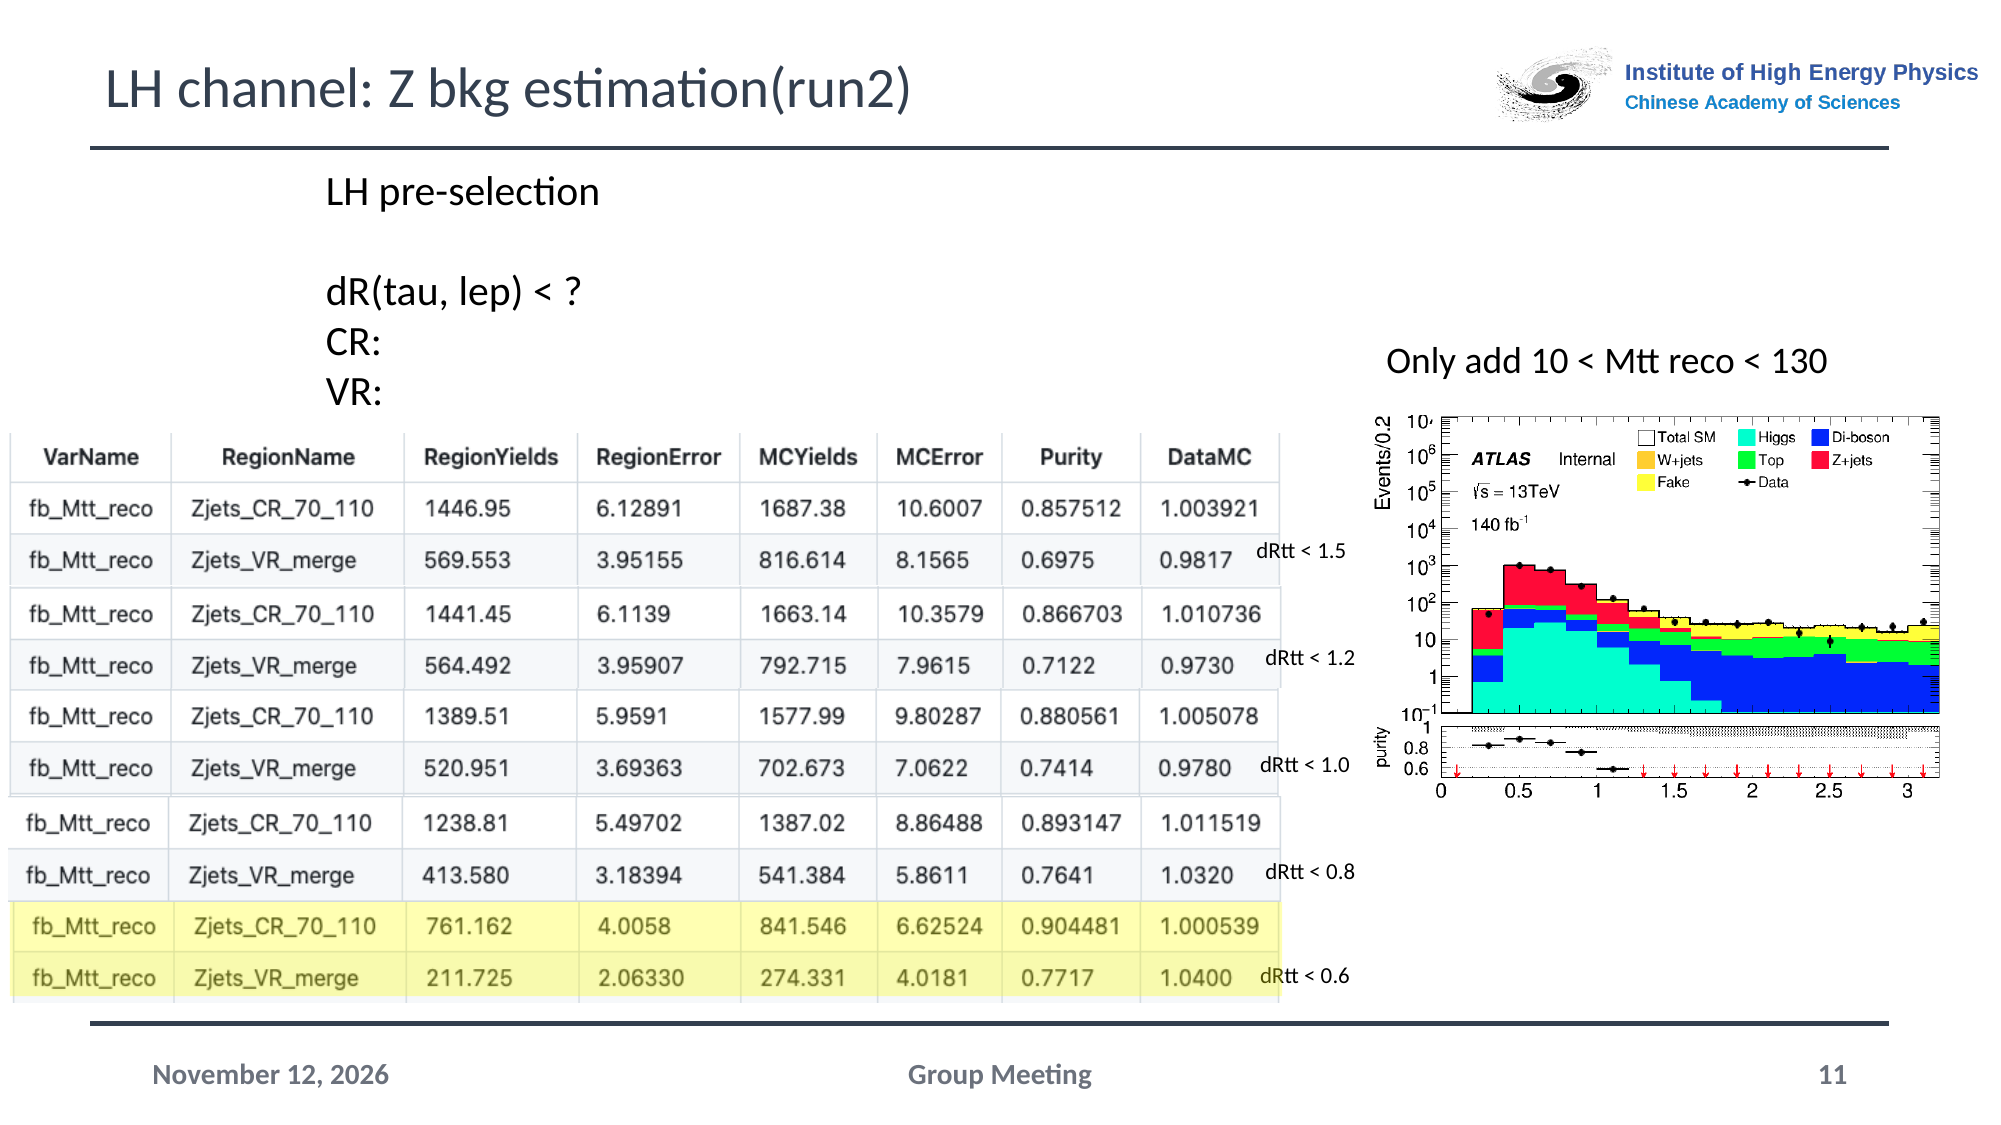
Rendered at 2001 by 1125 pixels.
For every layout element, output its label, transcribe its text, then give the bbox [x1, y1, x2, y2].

text_box dRtt < 0.8 [1284, 849, 1371, 892]
text_box Only add 10 < Mtt reco < 130 [1371, 328, 2000, 389]
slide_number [137, 1042, 588, 1103]
slide_number 11 [1412, 1042, 1863, 1103]
text_box dRtt < 1.0 [1283, 742, 1366, 785]
list LH channel: Z bkg estimation(run2) [90, 51, 1136, 129]
footer Group Meeting [662, 1042, 1338, 1103]
picture [7, 586, 1285, 1003]
picture [7, 433, 1283, 585]
text_box dRtt < 0.6 [1285, 953, 1366, 996]
text_box dRtt < 1.2 [1283, 635, 1371, 678]
picture [1495, 46, 1978, 123]
text_box dRtt < 1.5 [1283, 528, 1362, 571]
picture [1371, 414, 1956, 834]
